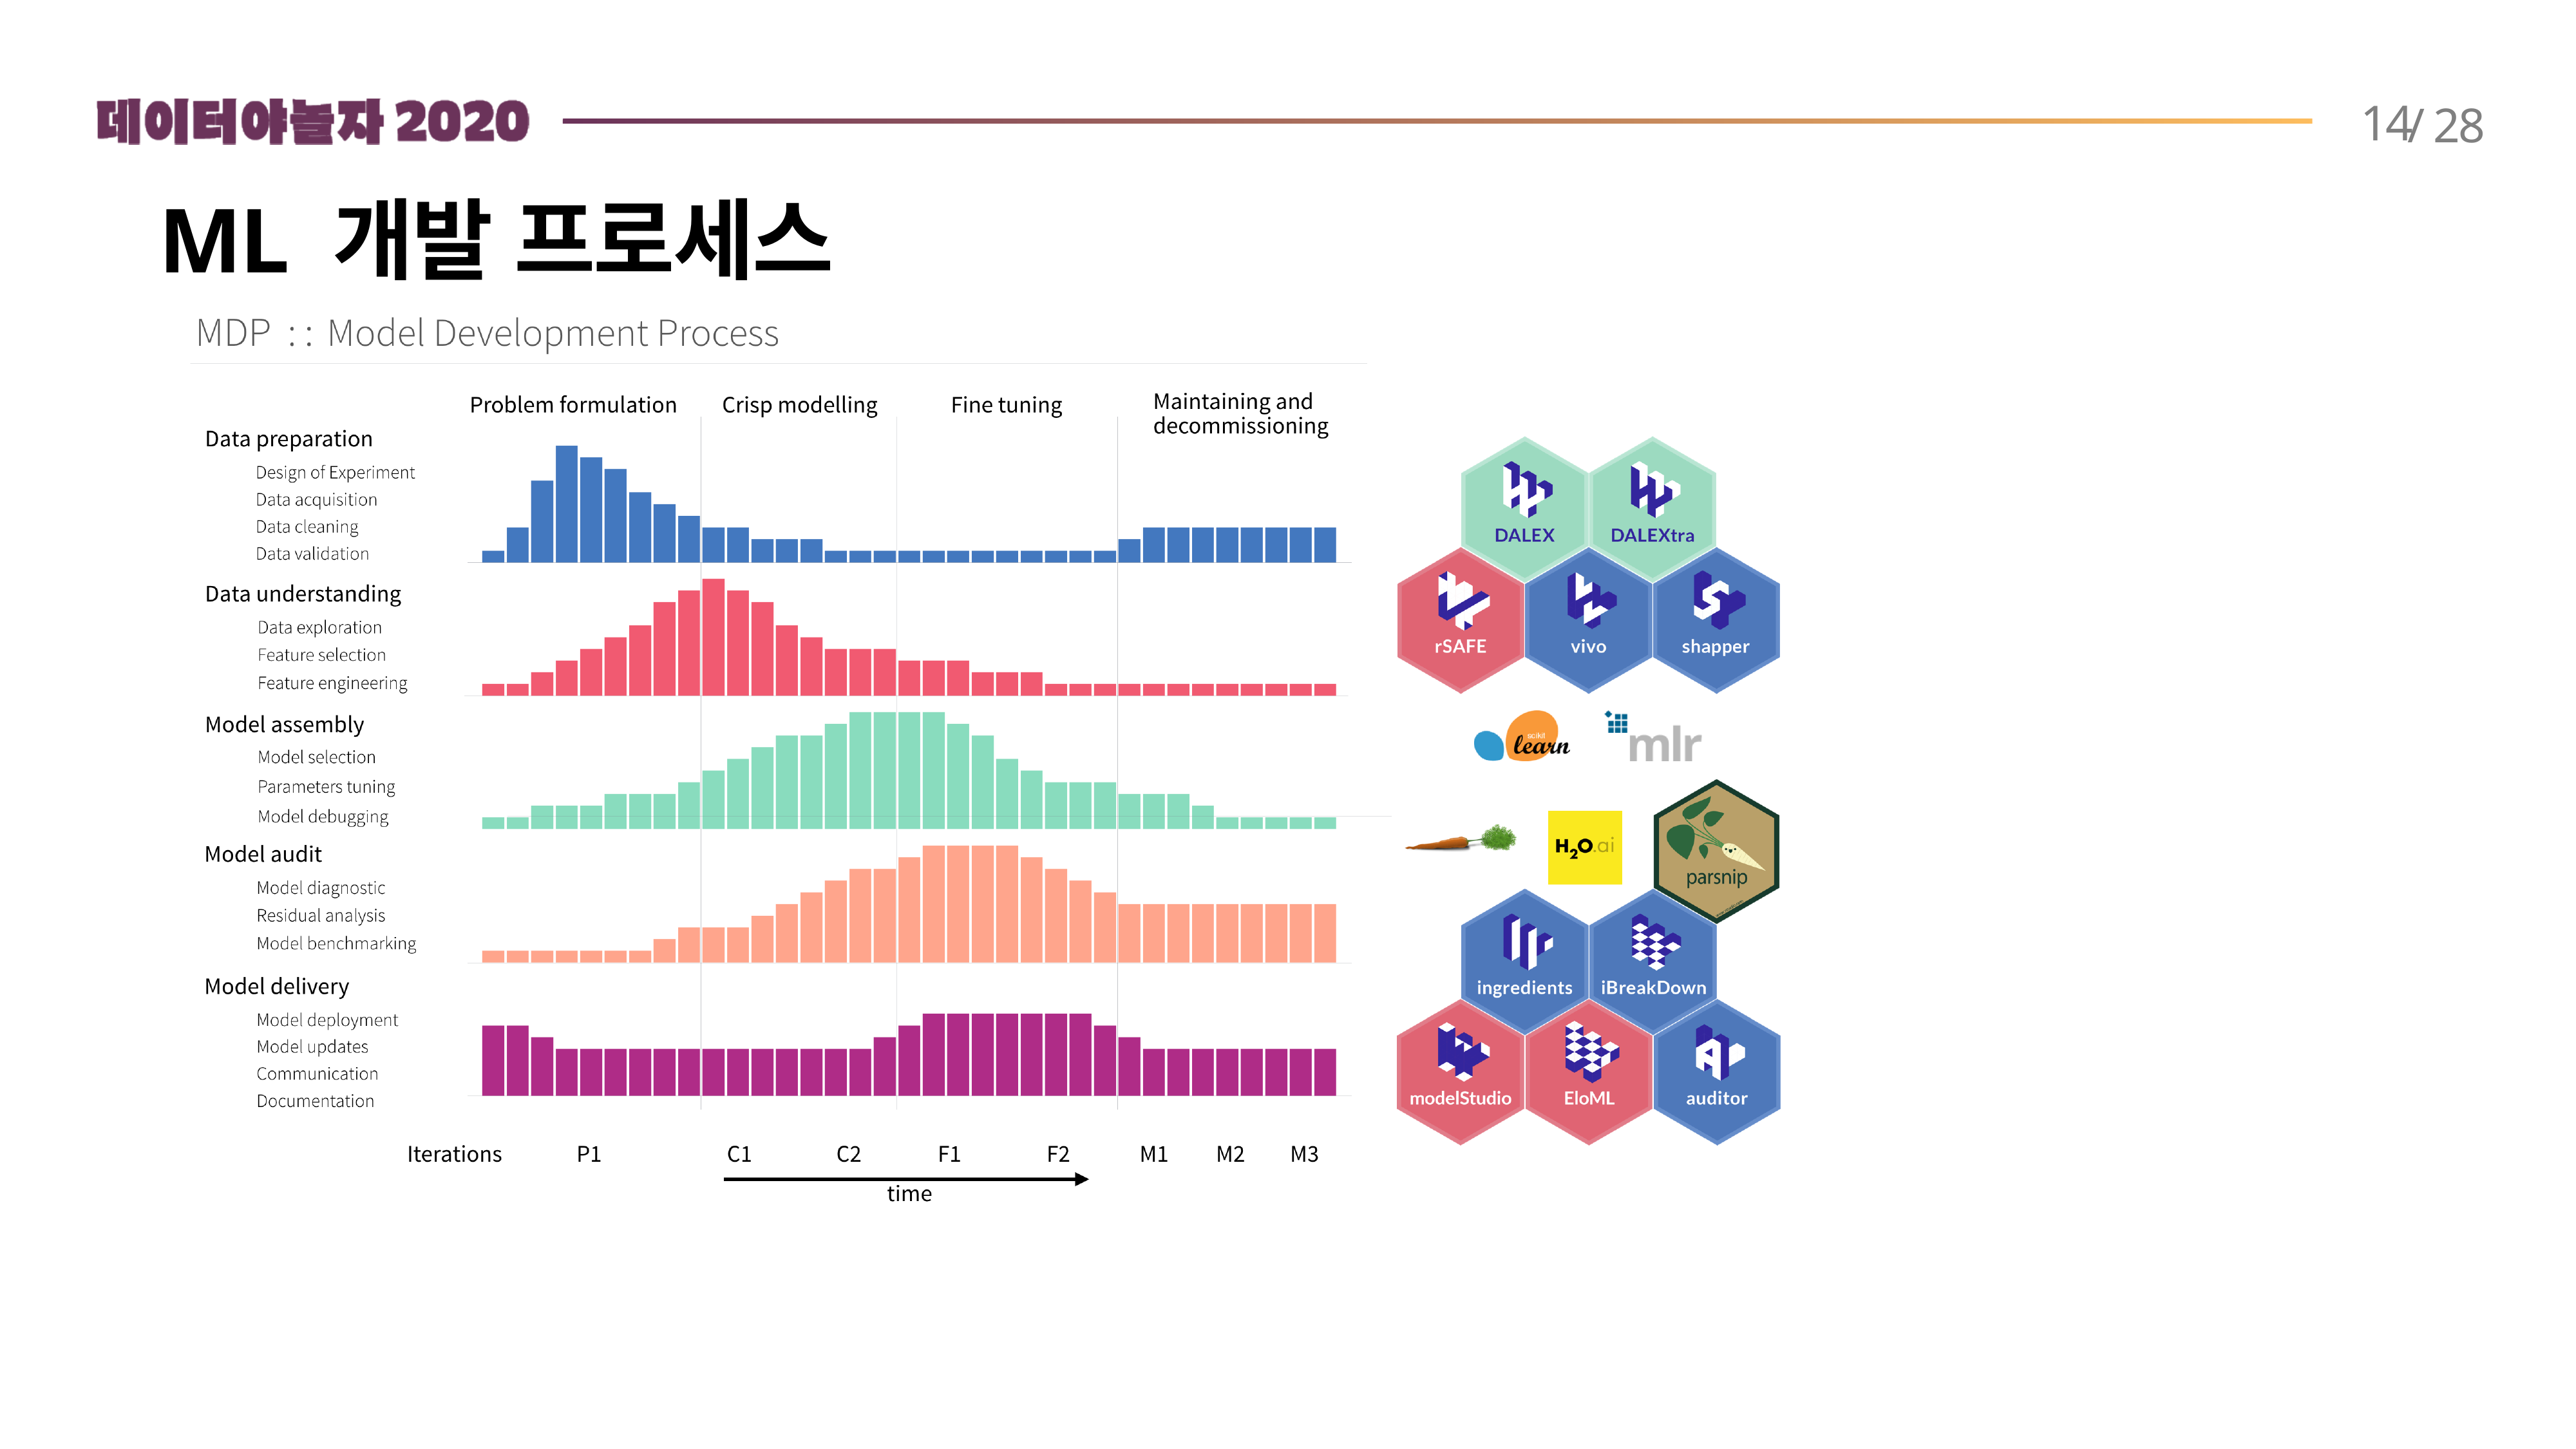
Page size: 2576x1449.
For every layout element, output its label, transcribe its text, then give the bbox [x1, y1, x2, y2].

list ML 개발 프로세스 [149, 191, 1991, 289]
picture [175, 299, 1795, 1215]
slide_number 14 [2351, 88, 2550, 166]
picture [97, 99, 529, 145]
